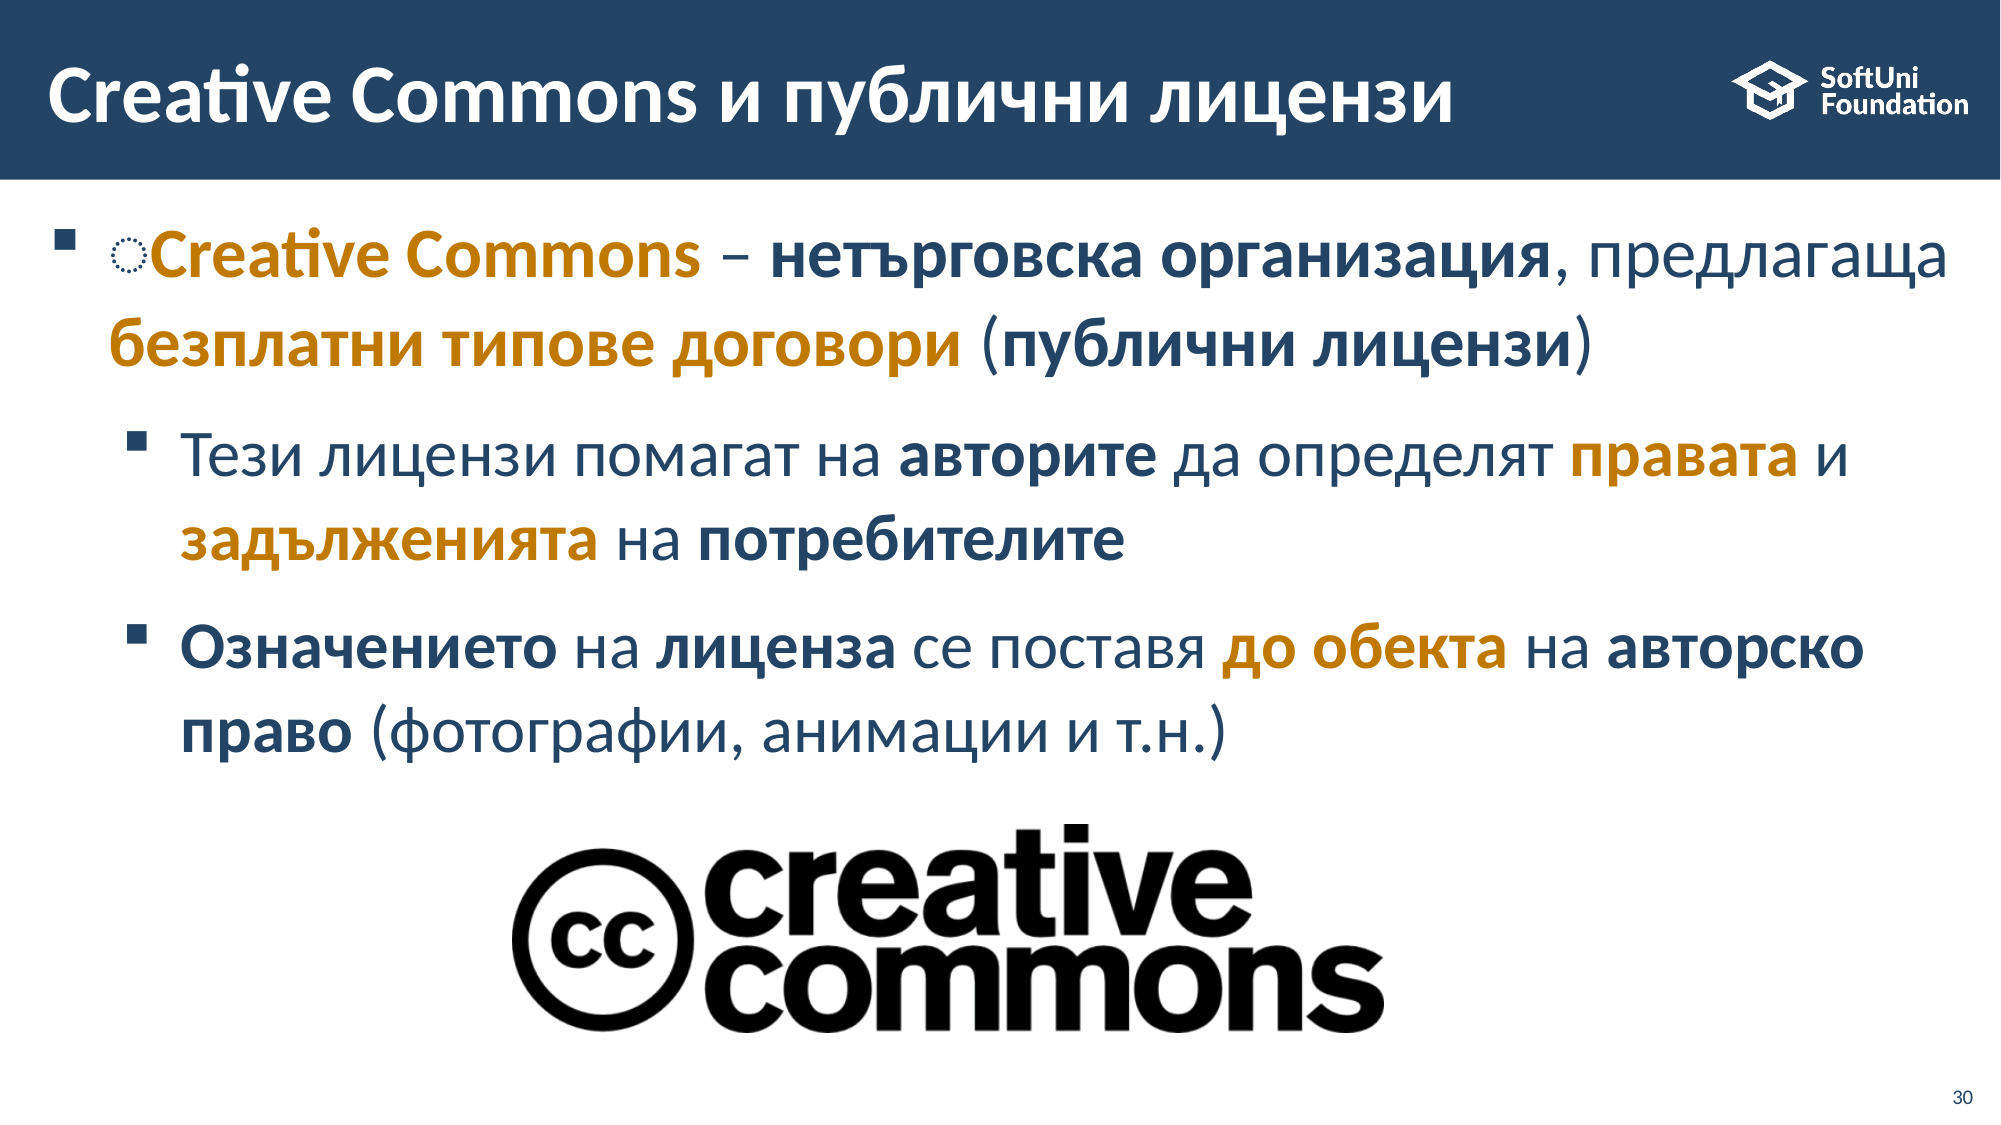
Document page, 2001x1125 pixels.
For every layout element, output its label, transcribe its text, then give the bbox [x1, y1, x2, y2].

slide_number 30 [1927, 1067, 1989, 1117]
title Creative Commons и публични лицензи [31, 16, 1716, 162]
picture [1731, 60, 1968, 120]
picture [512, 824, 1384, 1033]
list ͏Creative Commons – нетърговска организация, предлагаща безплатни типове договори (публични лицензи) Тези лицензи помагат на авторите да определят правата и задълженията на потребителите Означението на лиценза се поставя до обекта на авторско право (фотографии, анимации и т.н.) [31, 196, 1970, 1104]
